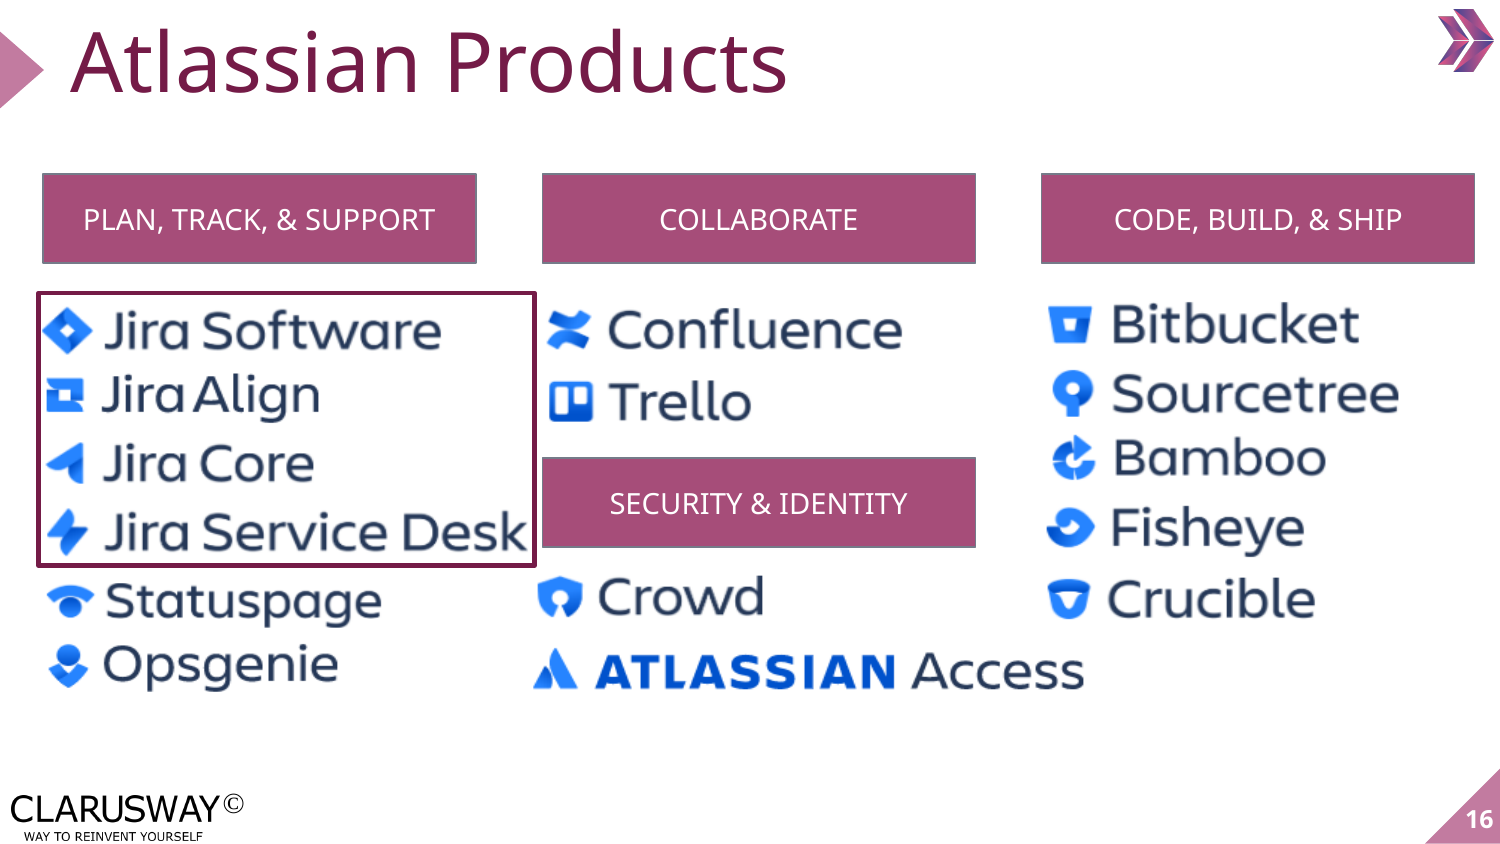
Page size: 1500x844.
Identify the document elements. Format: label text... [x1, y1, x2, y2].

text_box PLAN, TRACK, & SUPPORT [42, 174, 476, 264]
picture [541, 371, 769, 437]
picture [1438, 9, 1494, 72]
picture [1041, 502, 1328, 564]
slide_number ‹#› [1418, 760, 1494, 838]
picture [1042, 571, 1327, 633]
text_box [337, 293, 535, 503]
picture [532, 639, 1094, 699]
title Atlassian Products [70, 28, 997, 132]
picture [1041, 294, 1374, 355]
picture [532, 569, 779, 631]
text_box COLLABORATE [542, 174, 976, 264]
picture [541, 296, 923, 370]
picture [1049, 362, 1412, 492]
text_box CODE, BUILD, & SHIP [1041, 174, 1475, 264]
text_box SECURITY & IDENTITY [542, 458, 976, 548]
picture [35, 287, 531, 707]
picture [11, 795, 220, 841]
